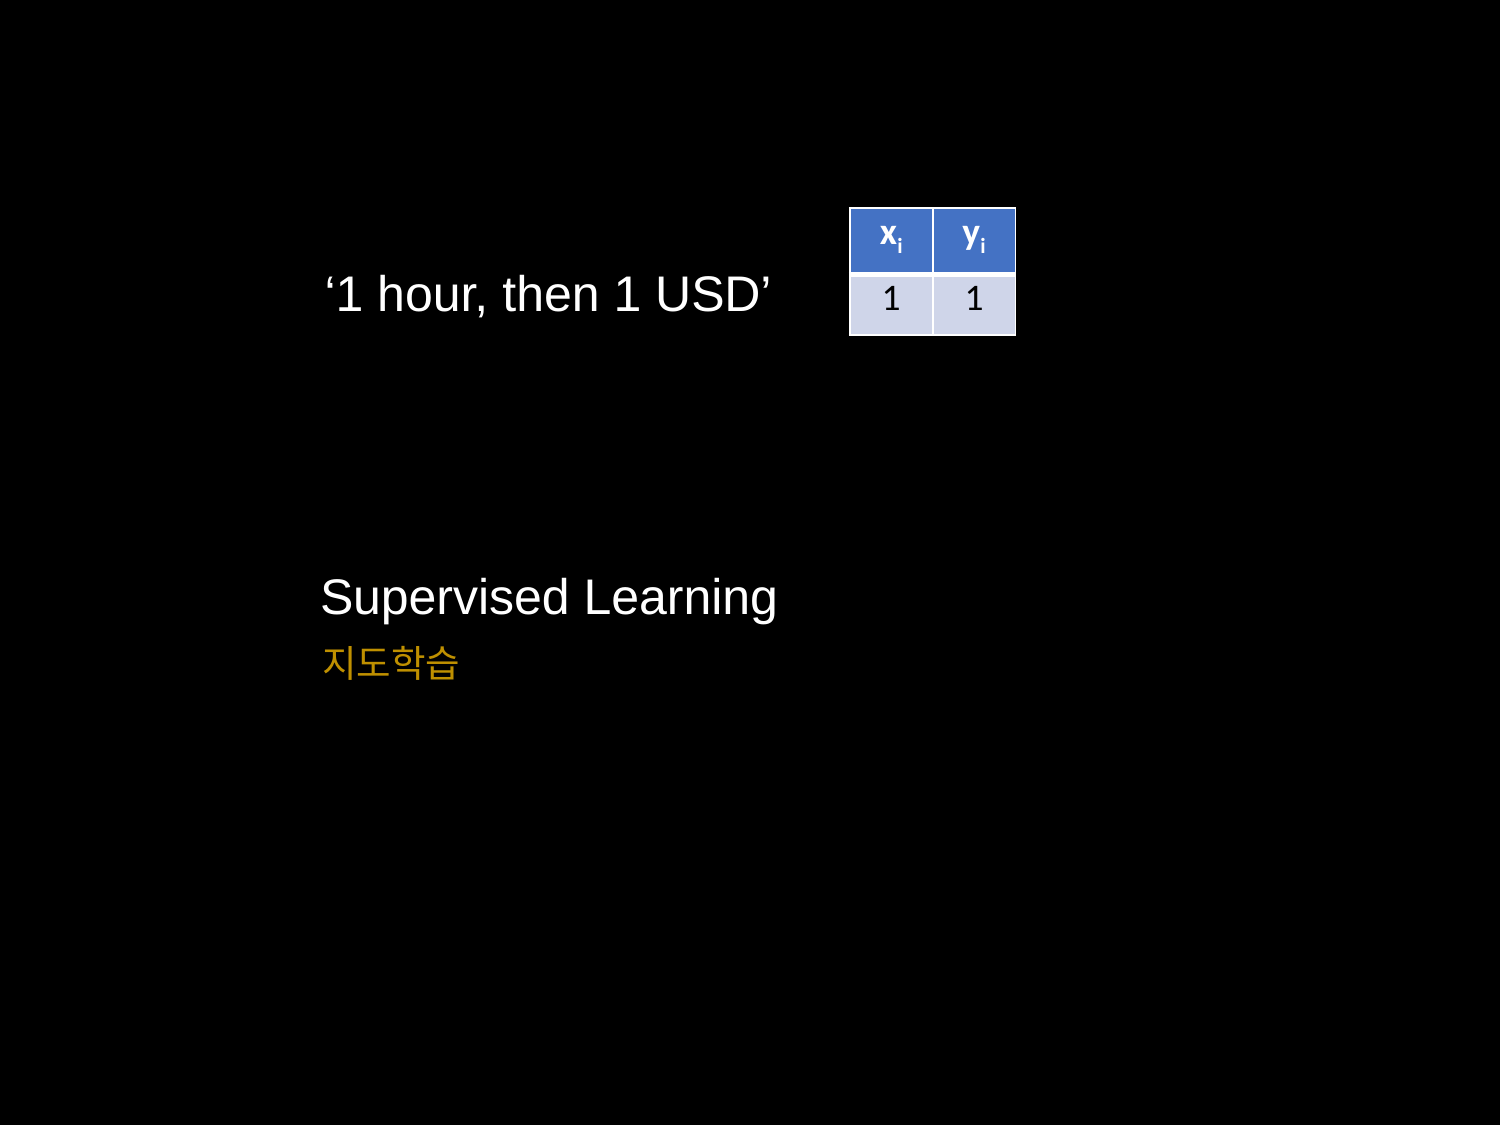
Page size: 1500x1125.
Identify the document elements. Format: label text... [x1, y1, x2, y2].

table_cell 1 [934, 277, 1015, 334]
text_box ‘1 hour, then 1 USD’ [309, 253, 787, 329]
table_cell 1 [851, 277, 932, 334]
table_header xi [851, 209, 932, 272]
text_box 지도학습 [307, 633, 475, 693]
text_box Supervised Learning [305, 557, 793, 633]
table_header yi [934, 209, 1015, 272]
